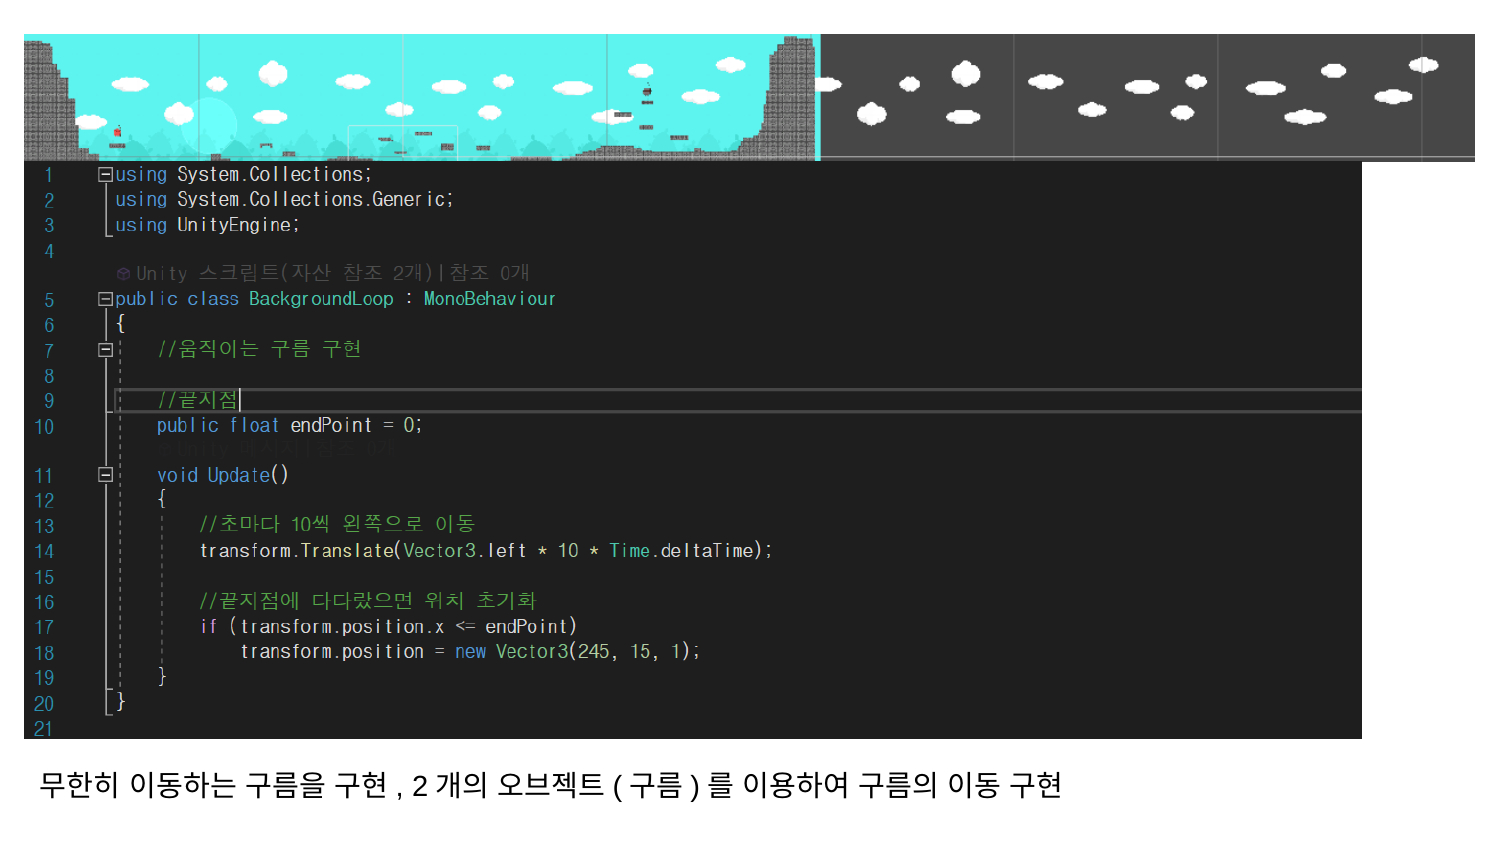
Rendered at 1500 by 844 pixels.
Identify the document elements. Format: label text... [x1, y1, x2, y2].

picture [24, 34, 1476, 739]
text_box 무한히 이동하는 구름을 구현, 2개의 오브젝트(구름)를 이용하여 구름의 이동 구현 [24, 752, 1322, 818]
